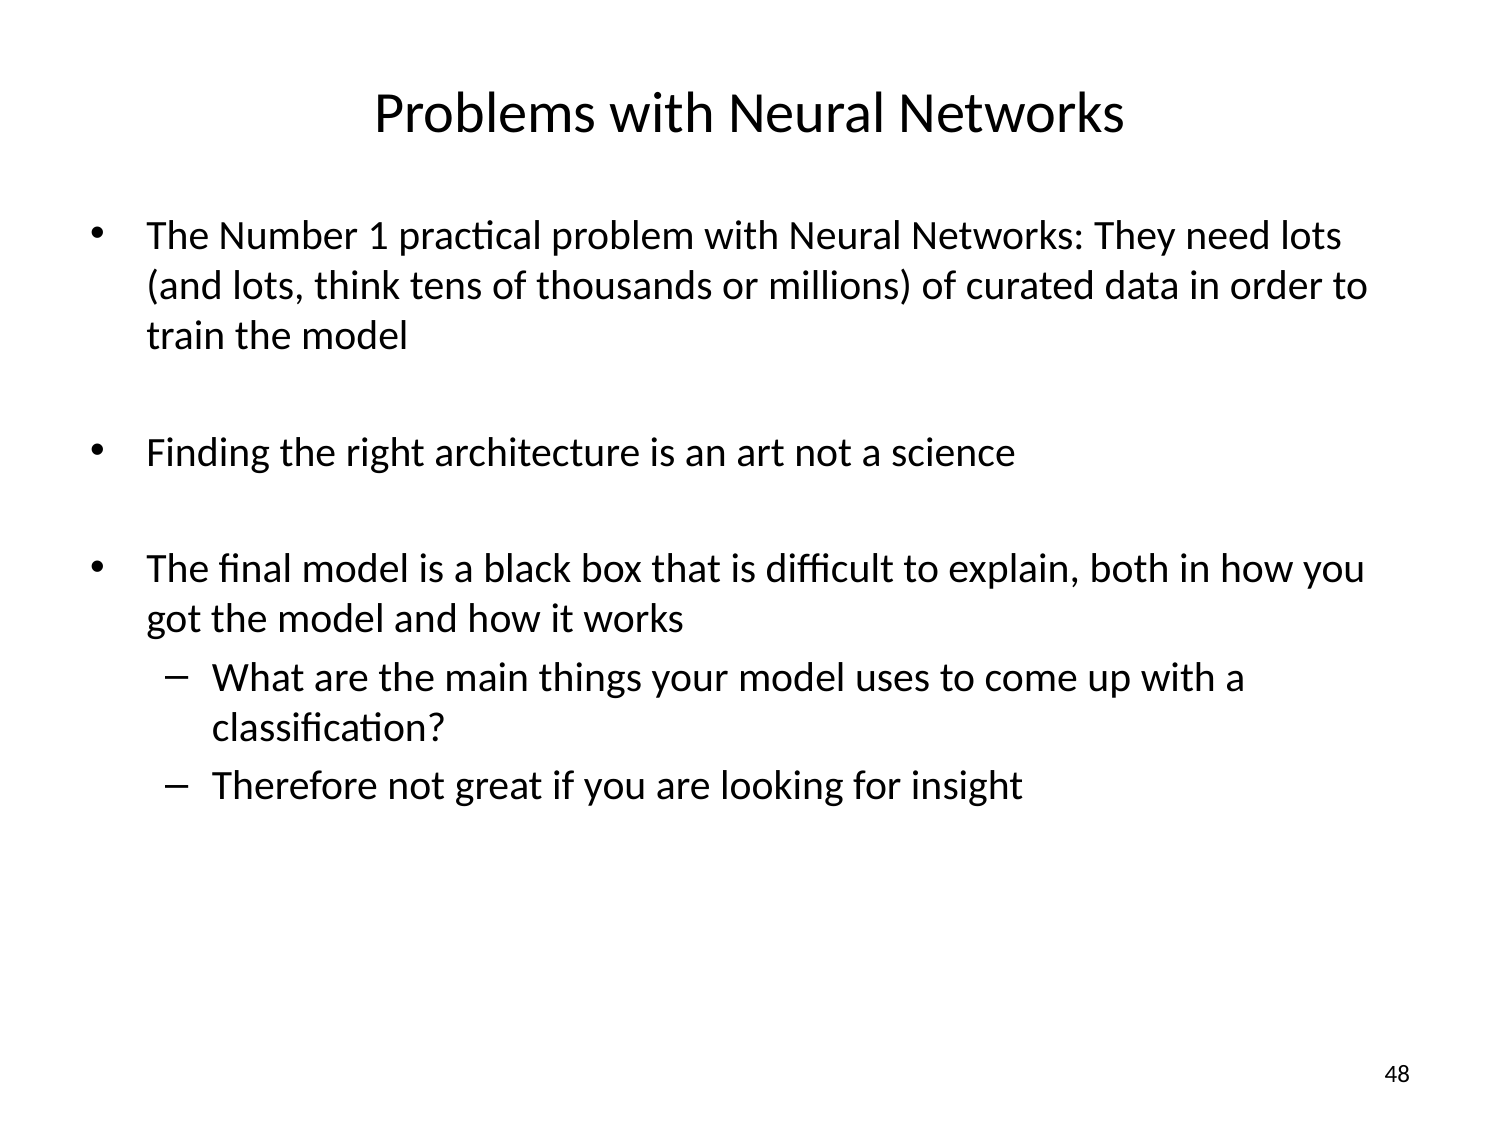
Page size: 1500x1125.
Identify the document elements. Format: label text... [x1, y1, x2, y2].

title Problems with Neural Networks [75, 62, 1425, 155]
slide_number 48 [1074, 1042, 1425, 1103]
list The Number 1 practical problem with Neural Networks: They need lots (and lots, think tens of thousands or millions) of curated data in order to train the model Finding the right architecture is an art not a science The final model is a black box that is difficult to explain, both in how you got the model and how it works What are the main things your model uses to come up with a classification? Therefore not great if you are looking for insight [75, 200, 1425, 1005]
